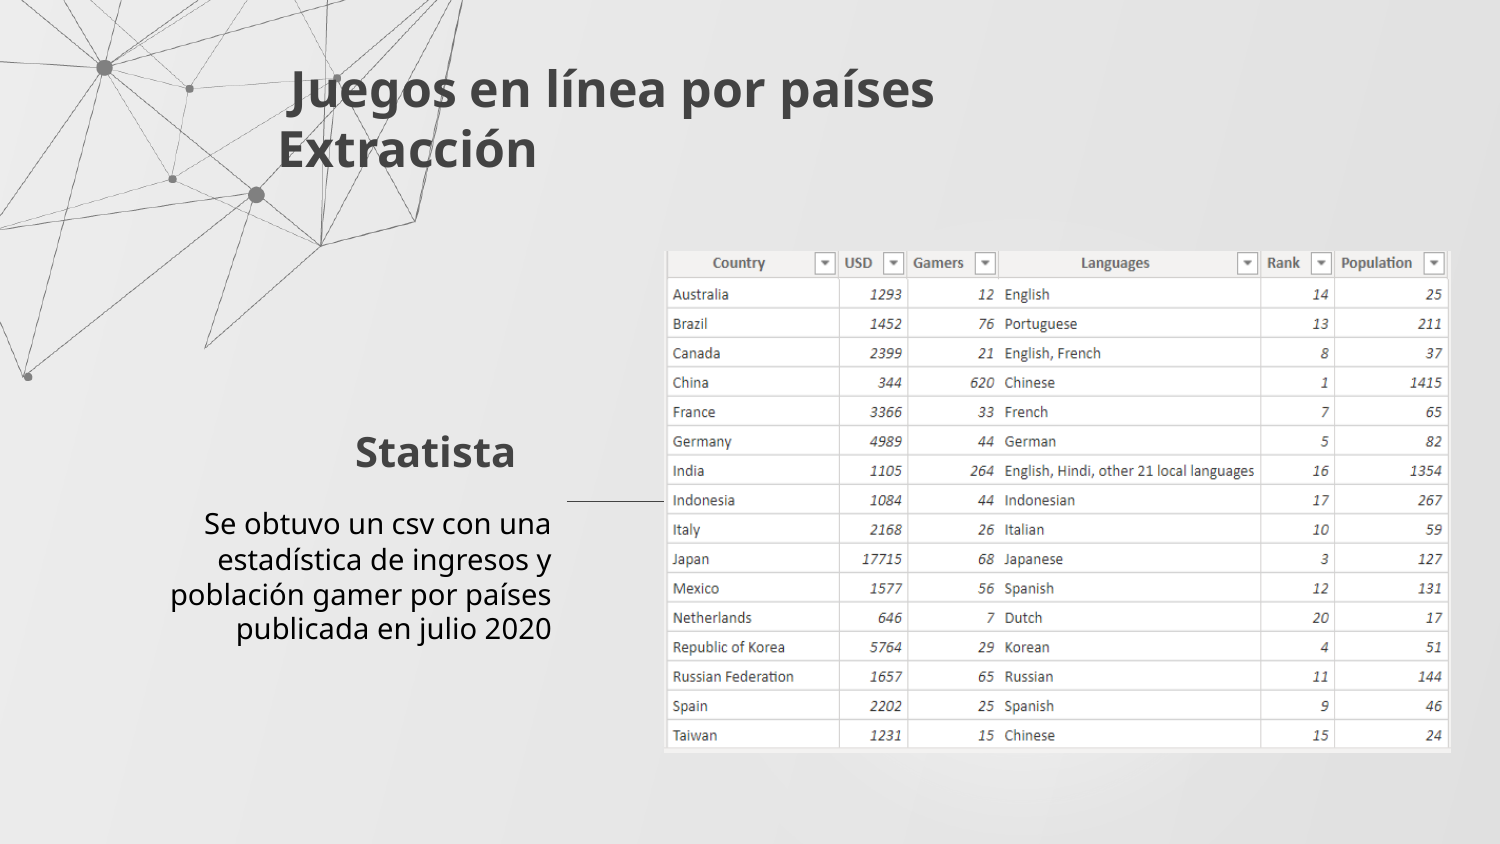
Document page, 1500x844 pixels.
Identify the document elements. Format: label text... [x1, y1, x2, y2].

title Statista [92, 154, 532, 491]
title Juegos en línea por países Extracción [262, 42, 1118, 163]
picture [0, 0, 1500, 844]
subtitle Se obtuvo un csv con una estadística de ingresos y población gamer por países publicada en julio 2020 [139, 490, 567, 784]
